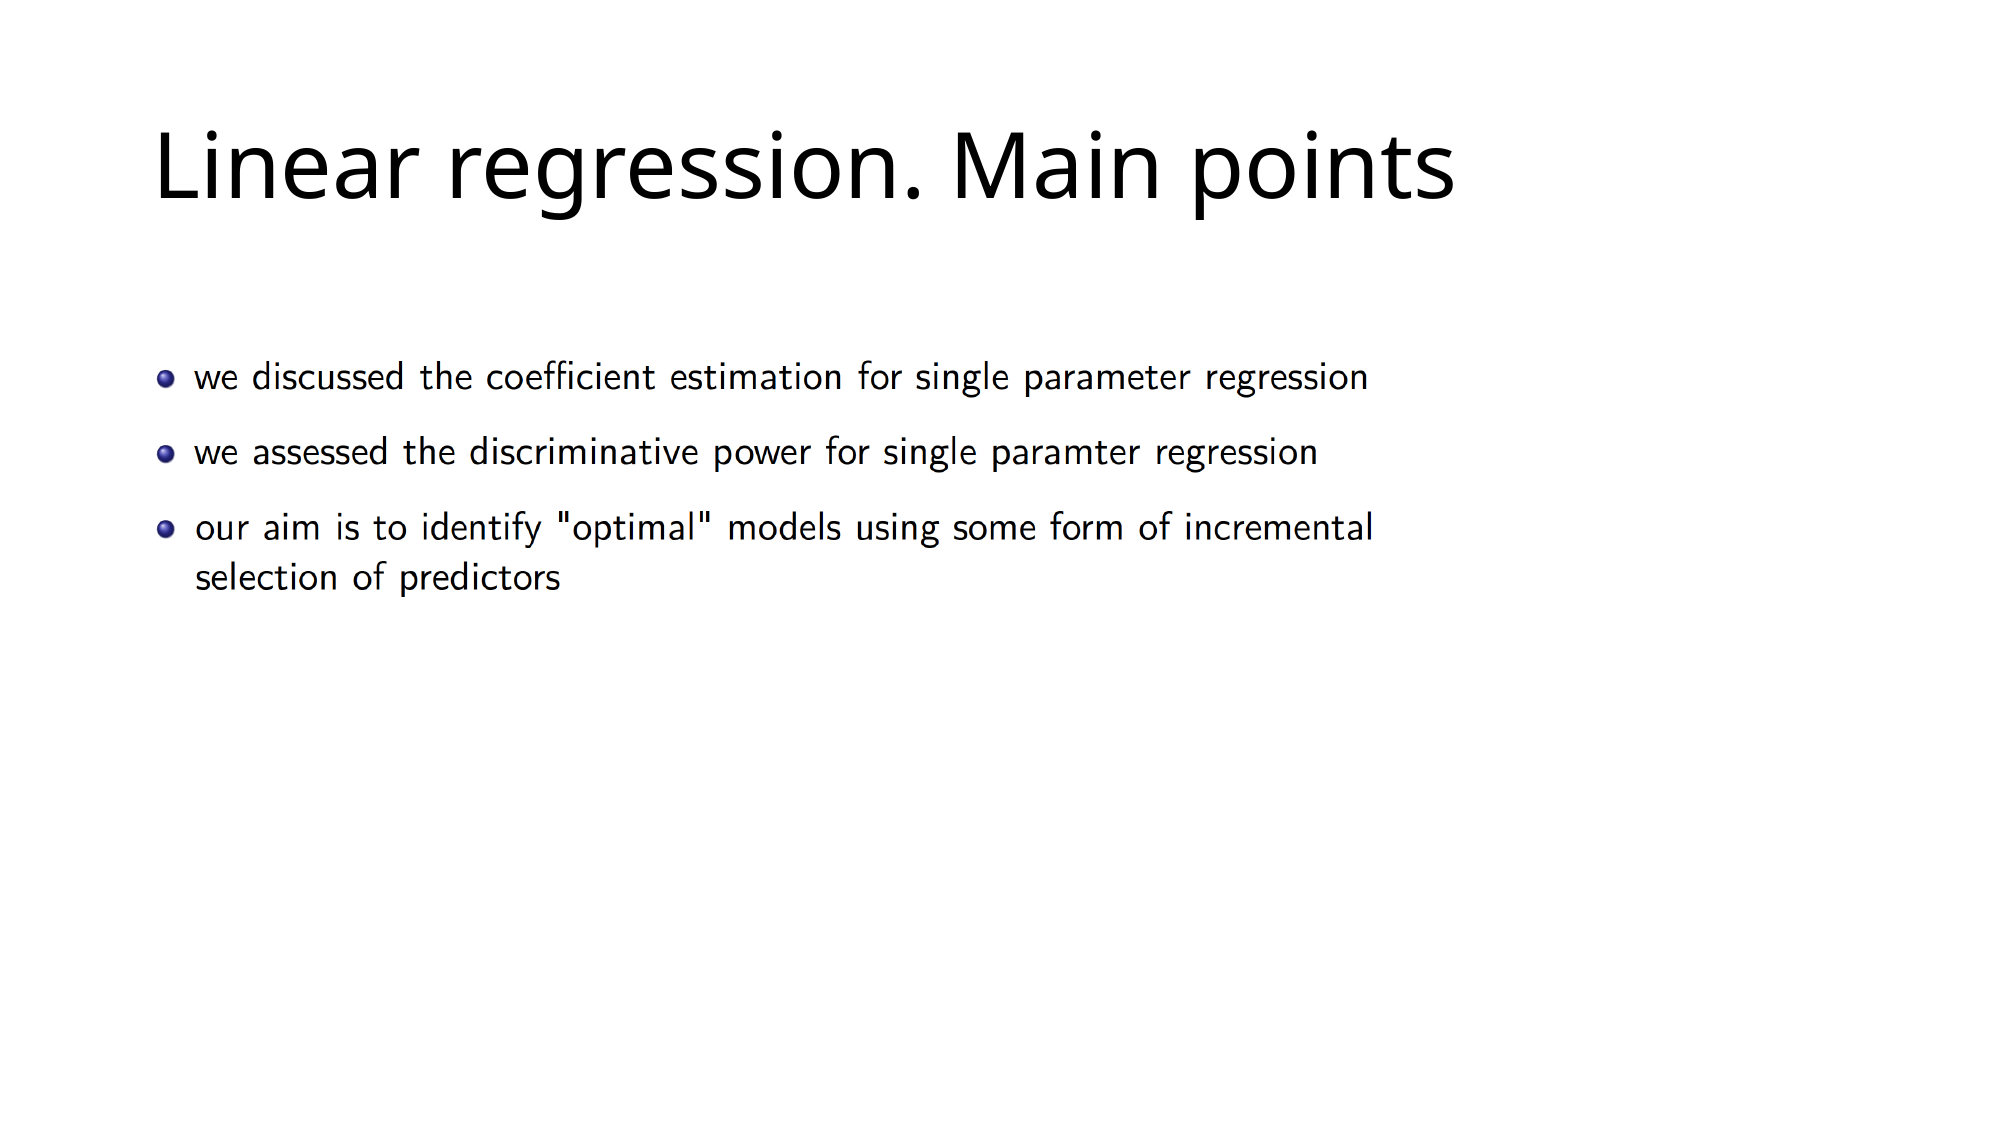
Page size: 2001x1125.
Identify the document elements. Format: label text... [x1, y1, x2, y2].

picture [123, 340, 1399, 607]
title Linear regression. Main points [137, 59, 1863, 278]
